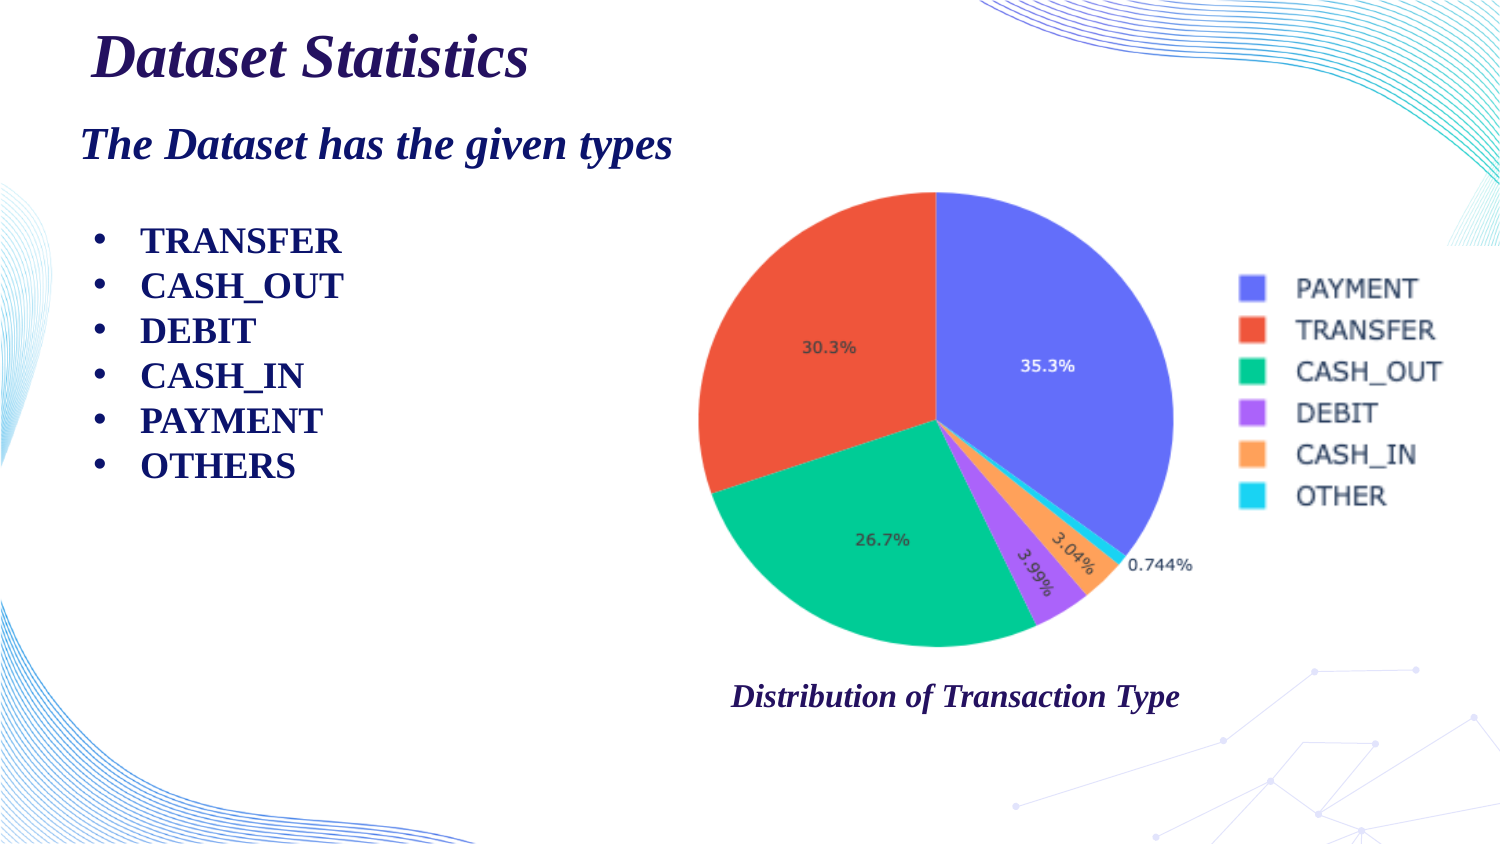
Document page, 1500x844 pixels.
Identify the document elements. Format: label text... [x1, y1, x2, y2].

picture [1, 152, 507, 843]
text_box TRANSFER CASH_OUT DEBIT CASH_IN PAYMENT OTHERS [78, 200, 651, 577]
text_box Distribution of Transaction Type [715, 659, 1403, 762]
subtitle The Dataset has the given types [64, 98, 751, 201]
title Dataset Statistics [76, 0, 603, 98]
picture [656, 1, 1500, 693]
